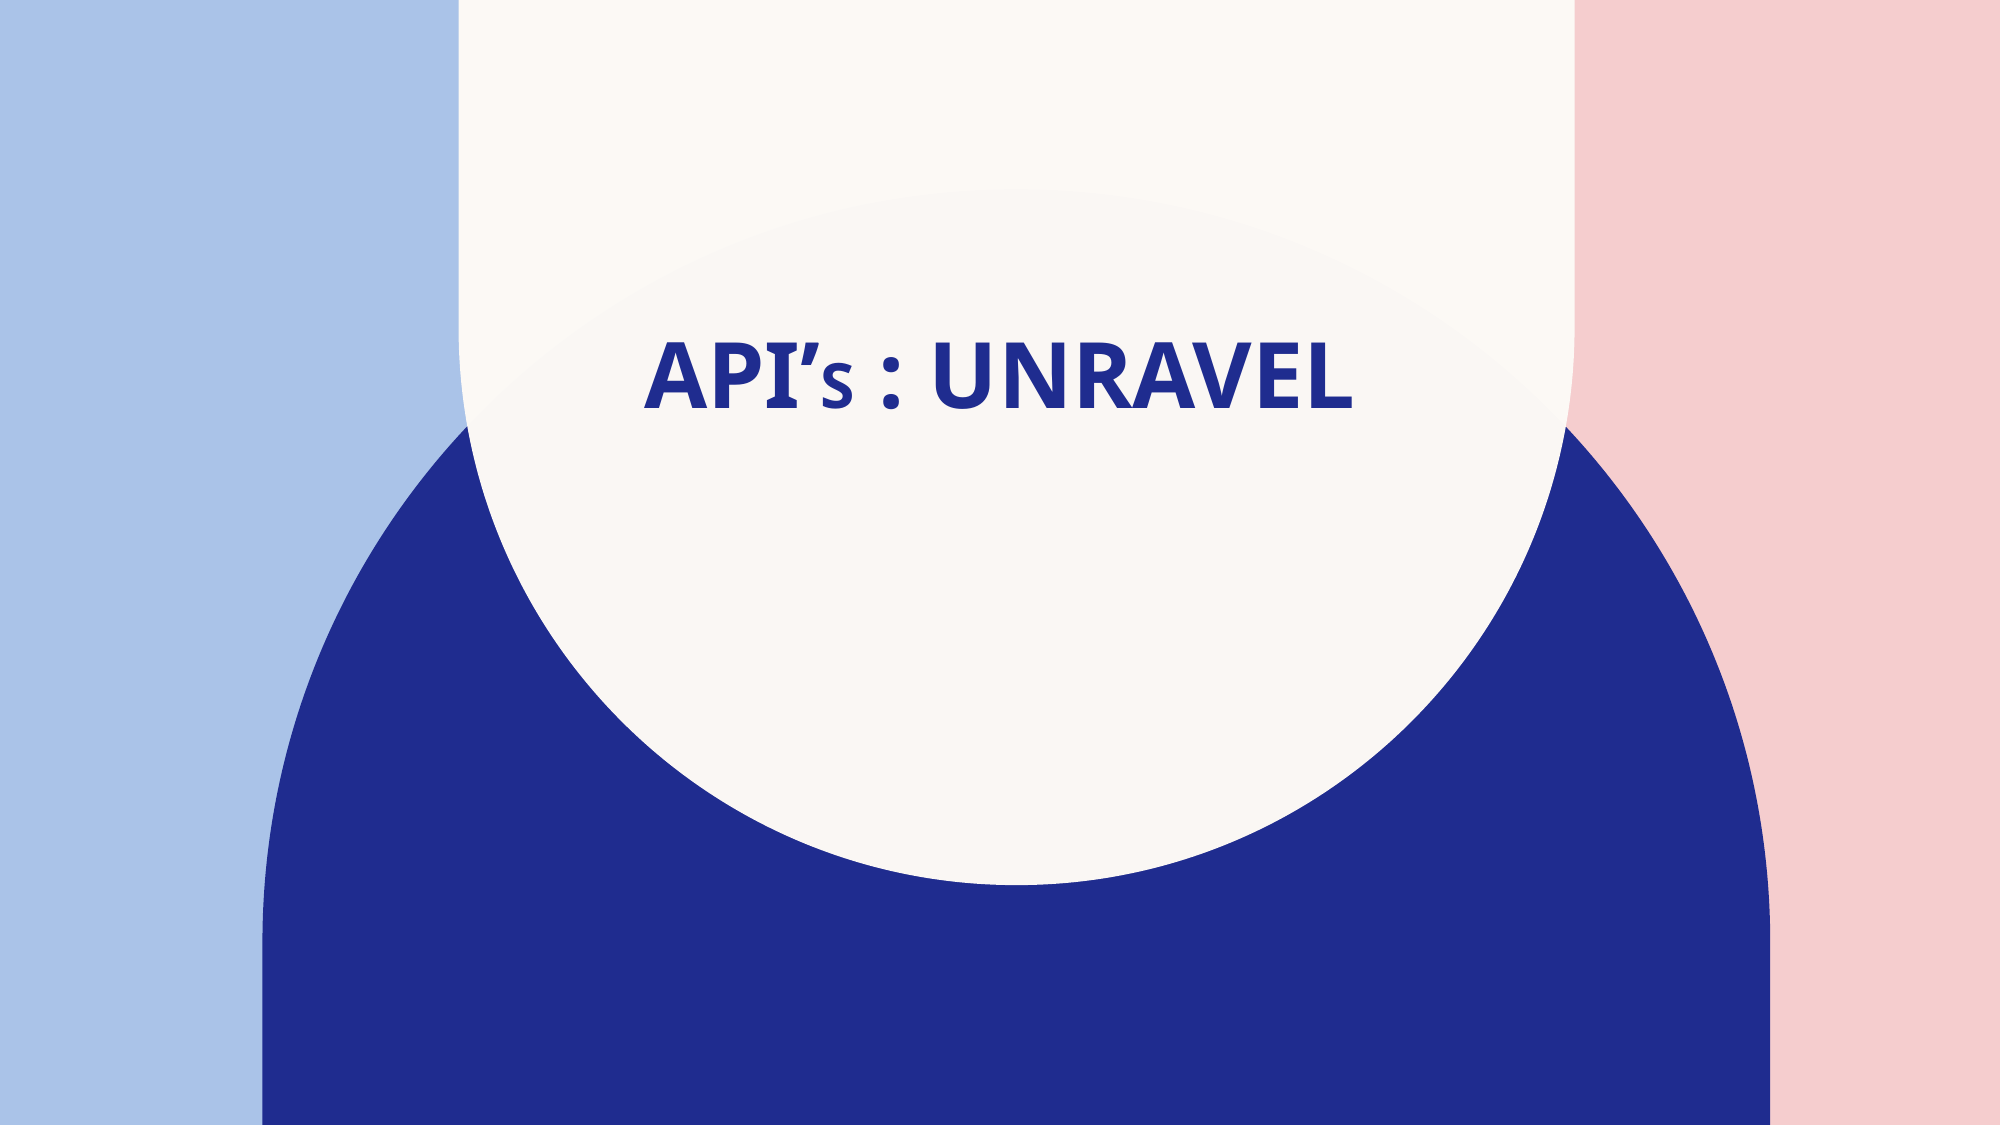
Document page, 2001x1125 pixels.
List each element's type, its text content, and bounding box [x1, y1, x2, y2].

title Api’s : UNRavel [558, 325, 1442, 527]
